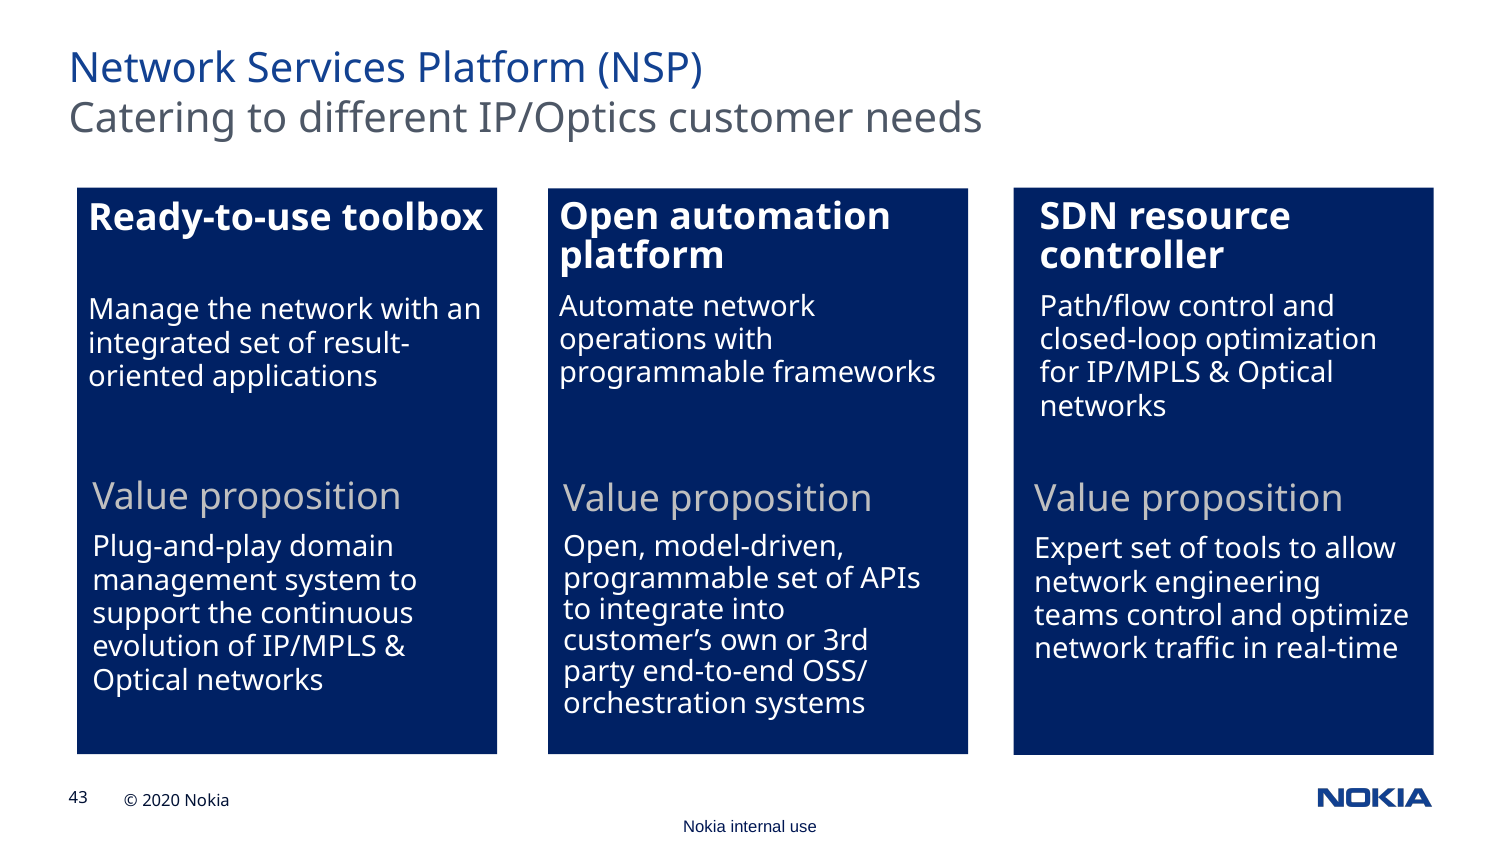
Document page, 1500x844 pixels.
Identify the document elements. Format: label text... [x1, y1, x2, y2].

text_box Open automation platform Automate network operations with programmable frameworks [544, 189, 969, 396]
text_box [547, 396, 969, 755]
text_box [76, 187, 498, 201]
text_box Ready-to-use toolbox Manage the network with an integrated set of result-oriented applications [73, 201, 506, 400]
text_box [1013, 187, 1434, 755]
list Network Services Platform (NSP) [68, 46, 1432, 97]
picture [1292, 762, 1458, 833]
text_box Value proposition Open, model-driven, programmable set of APIs to integrate into customer’s own or 3rd party end-to-end OSS/ orchestration systems [551, 479, 954, 725]
text_box [76, 400, 498, 755]
text_box Value proposition Plug-and-play domain management system to support the continuous evolution of IP/MPLS & Optical networks [80, 479, 490, 702]
list Catering to different IP/Optics customer needs [68, 97, 1432, 148]
